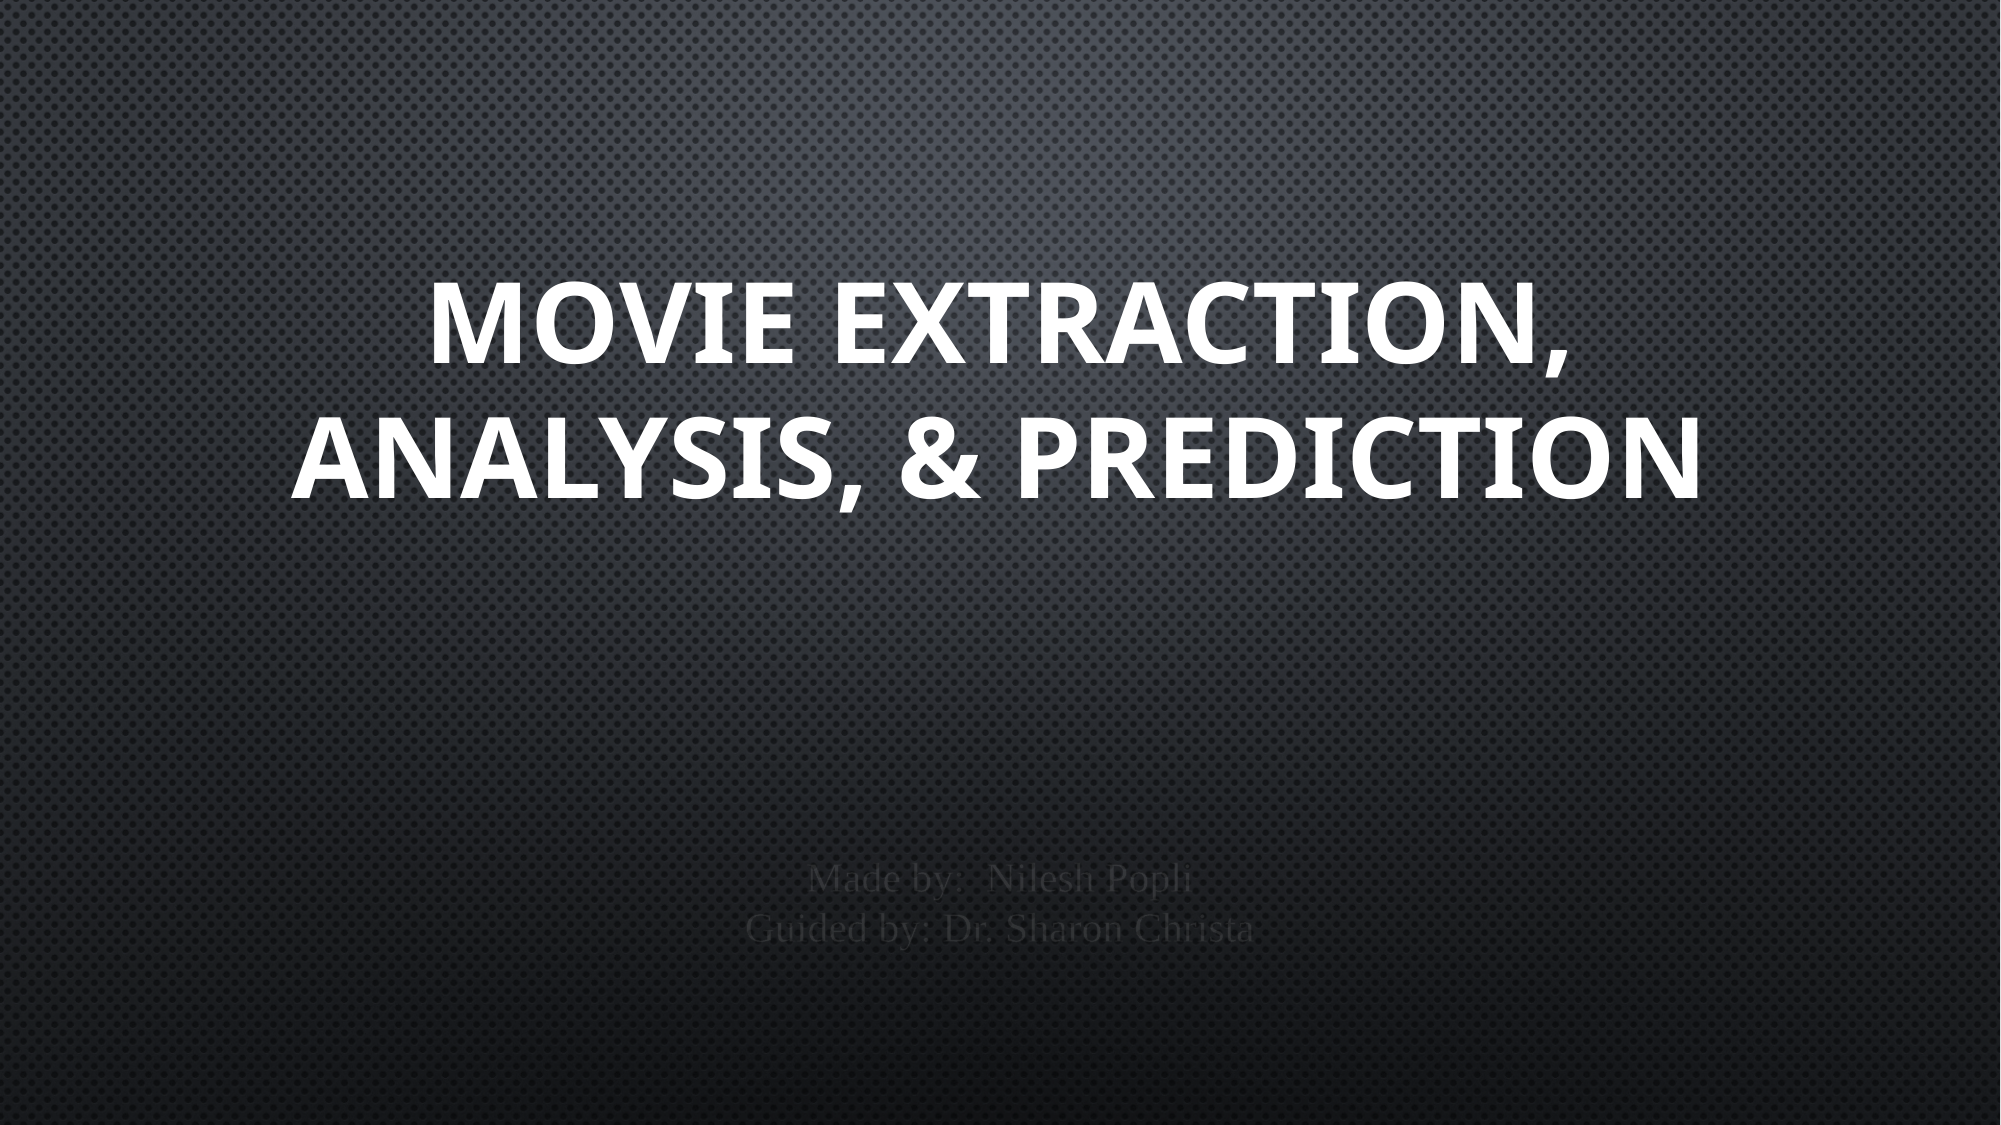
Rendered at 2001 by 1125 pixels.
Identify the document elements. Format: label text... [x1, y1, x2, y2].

title Movie Extraction, Analysis, & Prediction [187, 229, 1813, 542]
text_box Made by: Nilesh Popli Guided by: Dr. Sharon Christa [499, 842, 1501, 958]
